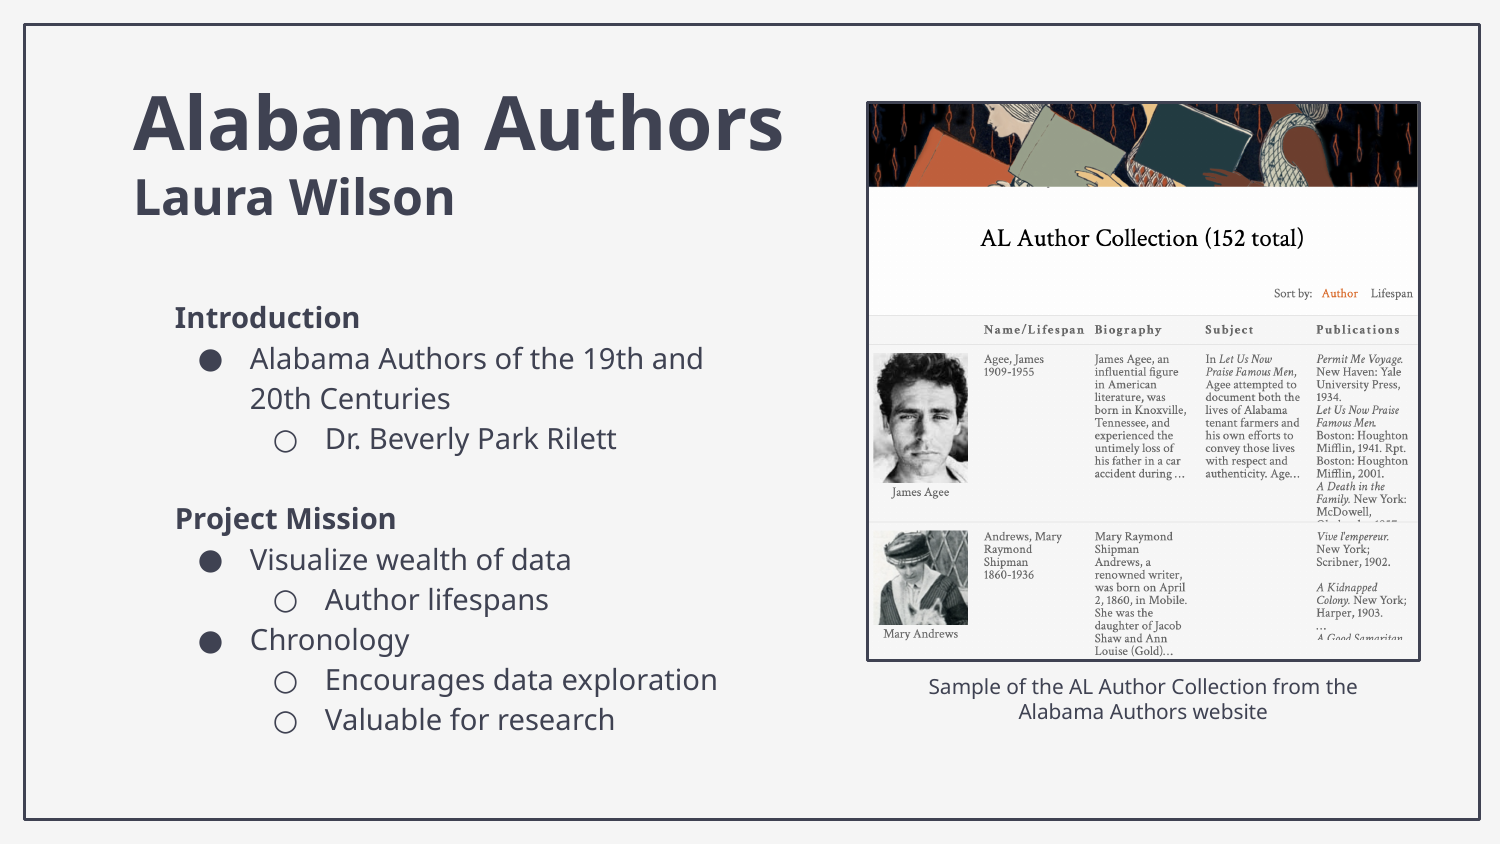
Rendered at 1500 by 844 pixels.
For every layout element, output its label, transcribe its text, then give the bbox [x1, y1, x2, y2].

list Introduction Alabama Authors of the 19th and 20th Centuries Dr. Beverly Park Rilett Project Mission Visualize wealth of data Author lifespans Chronology Encourages data exploration Valuable for research [159, 279, 771, 749]
picture [868, 104, 1418, 659]
title Alabama Authors Laura Wilson [118, 60, 1382, 155]
text_box Sample of the AL Author Collection from the Alabama Authors website [868, 665, 1418, 739]
